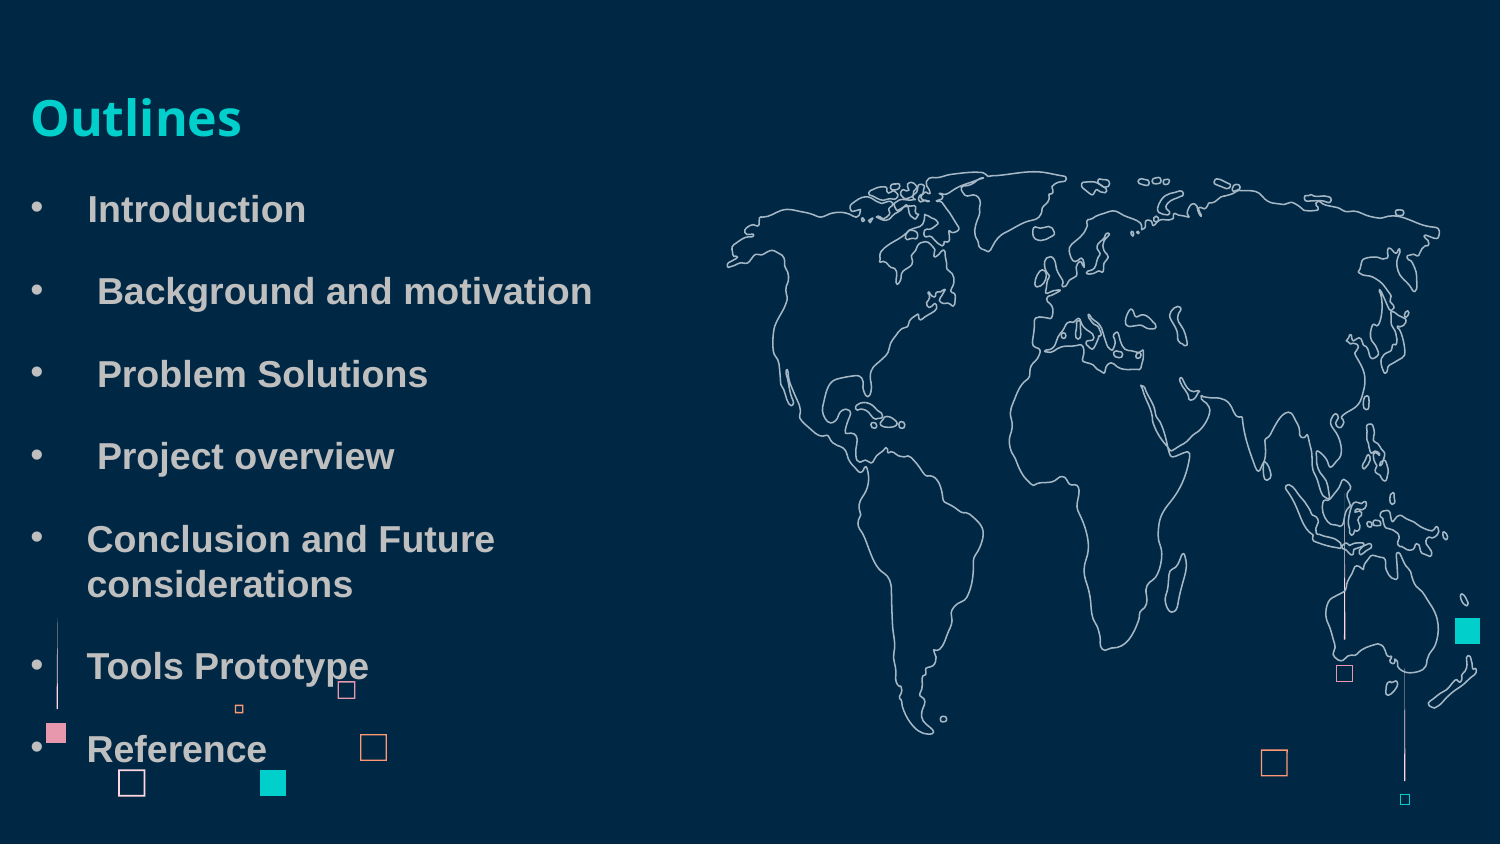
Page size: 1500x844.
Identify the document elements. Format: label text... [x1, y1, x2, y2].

text_box Outlines [15, 24, 735, 162]
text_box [726, 171, 1478, 735]
text_box Introduction Background and motivation Problem Solutions Project overview Conclusion and Future considerations Tools Prototype Reference [15, 169, 737, 820]
